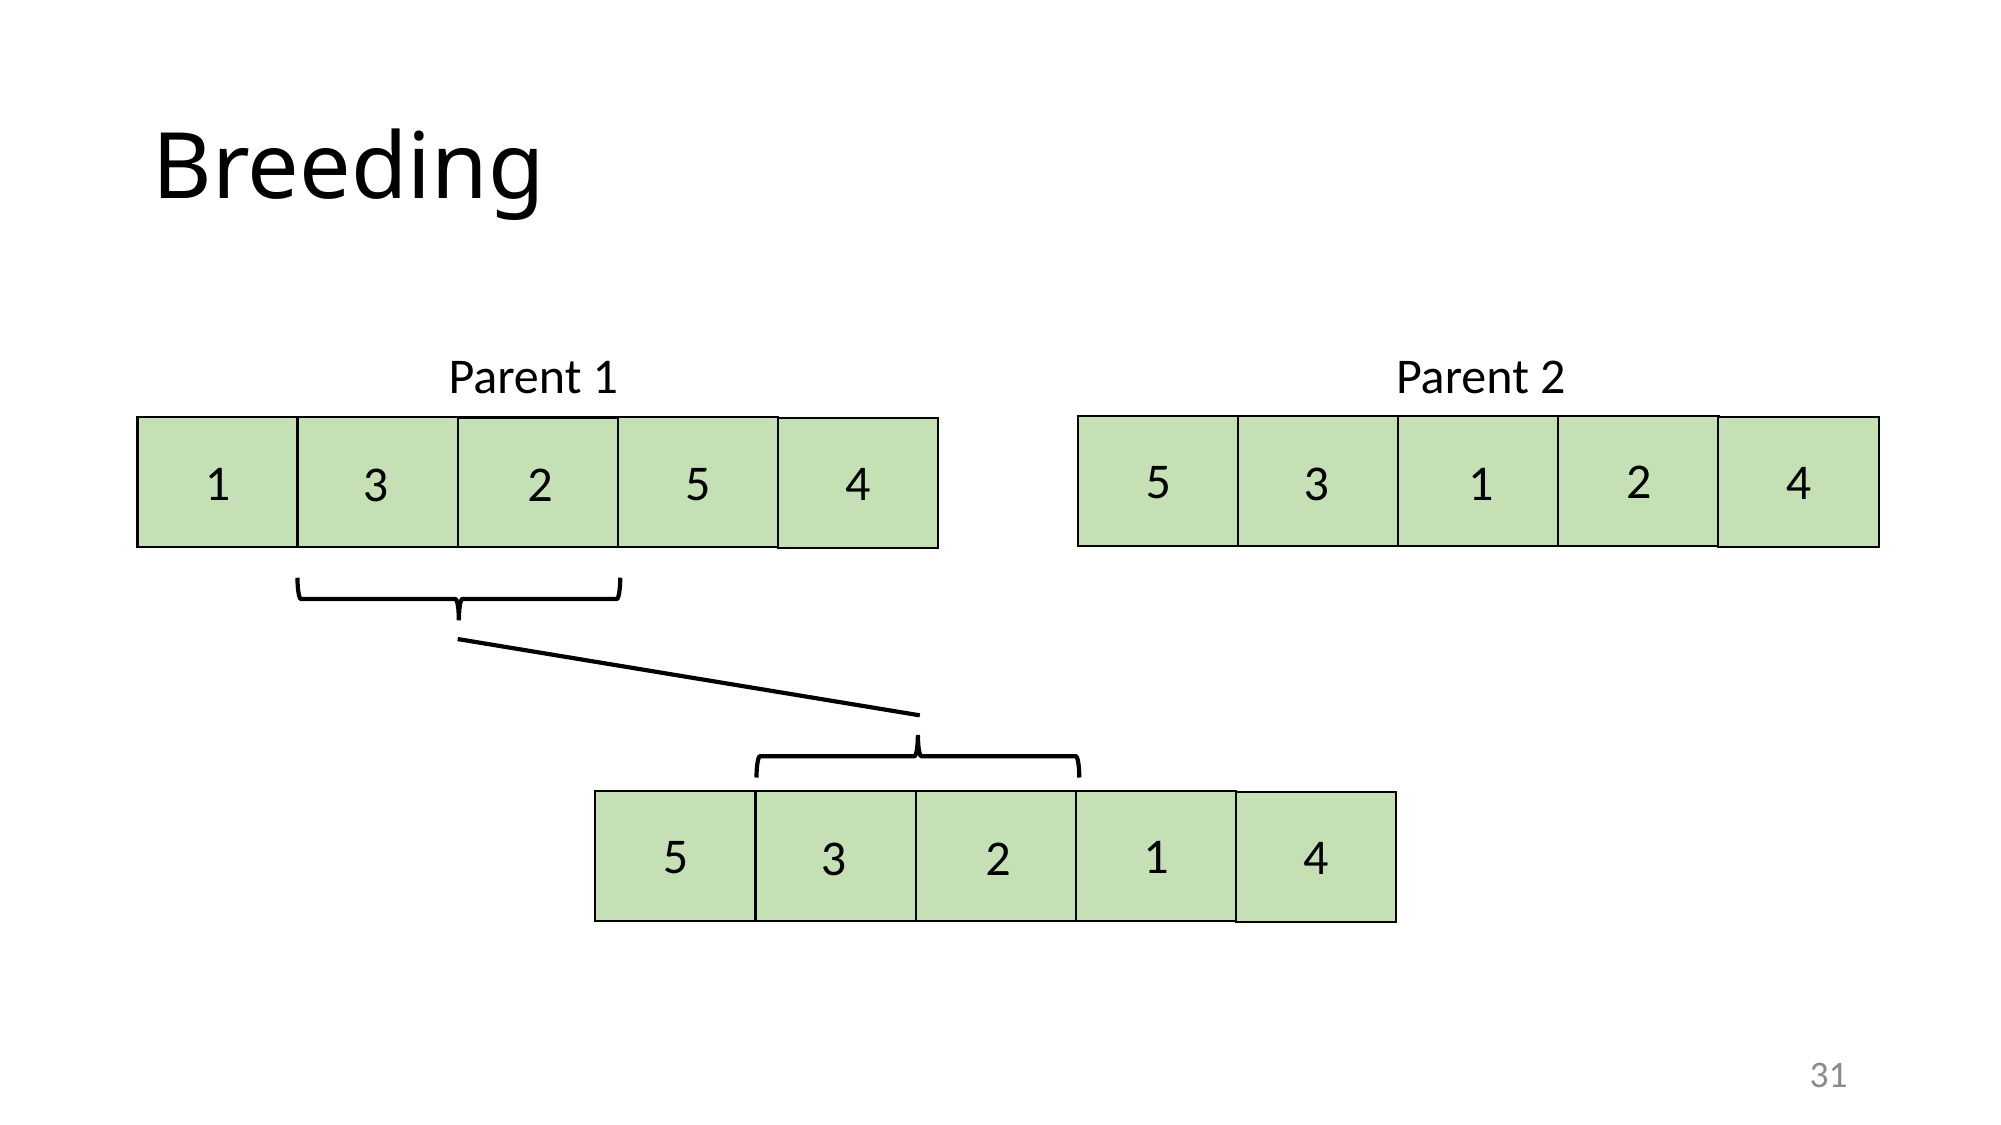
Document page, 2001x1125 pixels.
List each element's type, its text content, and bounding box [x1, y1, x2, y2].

text_box [1397, 415, 1557, 547]
text_box [1235, 791, 1397, 923]
text_box 2 [1558, 441, 1717, 517]
title Breeding [137, 59, 1863, 278]
text_box [1717, 416, 1880, 548]
text_box 2 [917, 818, 1079, 893]
text_box 5 [1078, 441, 1239, 517]
text_box Parent 1 [295, 336, 772, 411]
text_box [617, 518, 777, 548]
text_box 2 [459, 444, 621, 519]
text_box [1077, 415, 1237, 547]
text_box [457, 416, 617, 548]
text_box [754, 790, 915, 922]
text_box 5 [617, 442, 777, 518]
text_box [296, 577, 621, 621]
text_box 3 [753, 818, 914, 893]
text_box [1237, 415, 1397, 443]
text_box [755, 734, 1080, 778]
text_box [136, 416, 296, 548]
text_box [457, 638, 920, 716]
text_box [915, 790, 1075, 922]
text_box 3 [295, 444, 456, 519]
text_box 4 [1718, 442, 1879, 517]
text_box [296, 416, 457, 548]
text_box [594, 790, 754, 922]
text_box [1557, 415, 1720, 443]
text_box [1075, 790, 1237, 816]
text_box [1075, 892, 1235, 922]
text_box 5 [595, 816, 756, 892]
text_box 4 [1235, 817, 1396, 892]
text_box 1 [1400, 443, 1561, 518]
text_box [617, 416, 779, 442]
slide_number 31 [1412, 1042, 1863, 1103]
text_box 4 [777, 443, 938, 518]
text_box Parent 2 [1242, 336, 1719, 411]
text_box [1237, 518, 1397, 547]
text_box [777, 417, 939, 549]
text_box 1 [1075, 816, 1235, 892]
text_box 3 [1236, 443, 1397, 518]
text_box 1 [137, 442, 298, 518]
text_box [1557, 517, 1717, 547]
